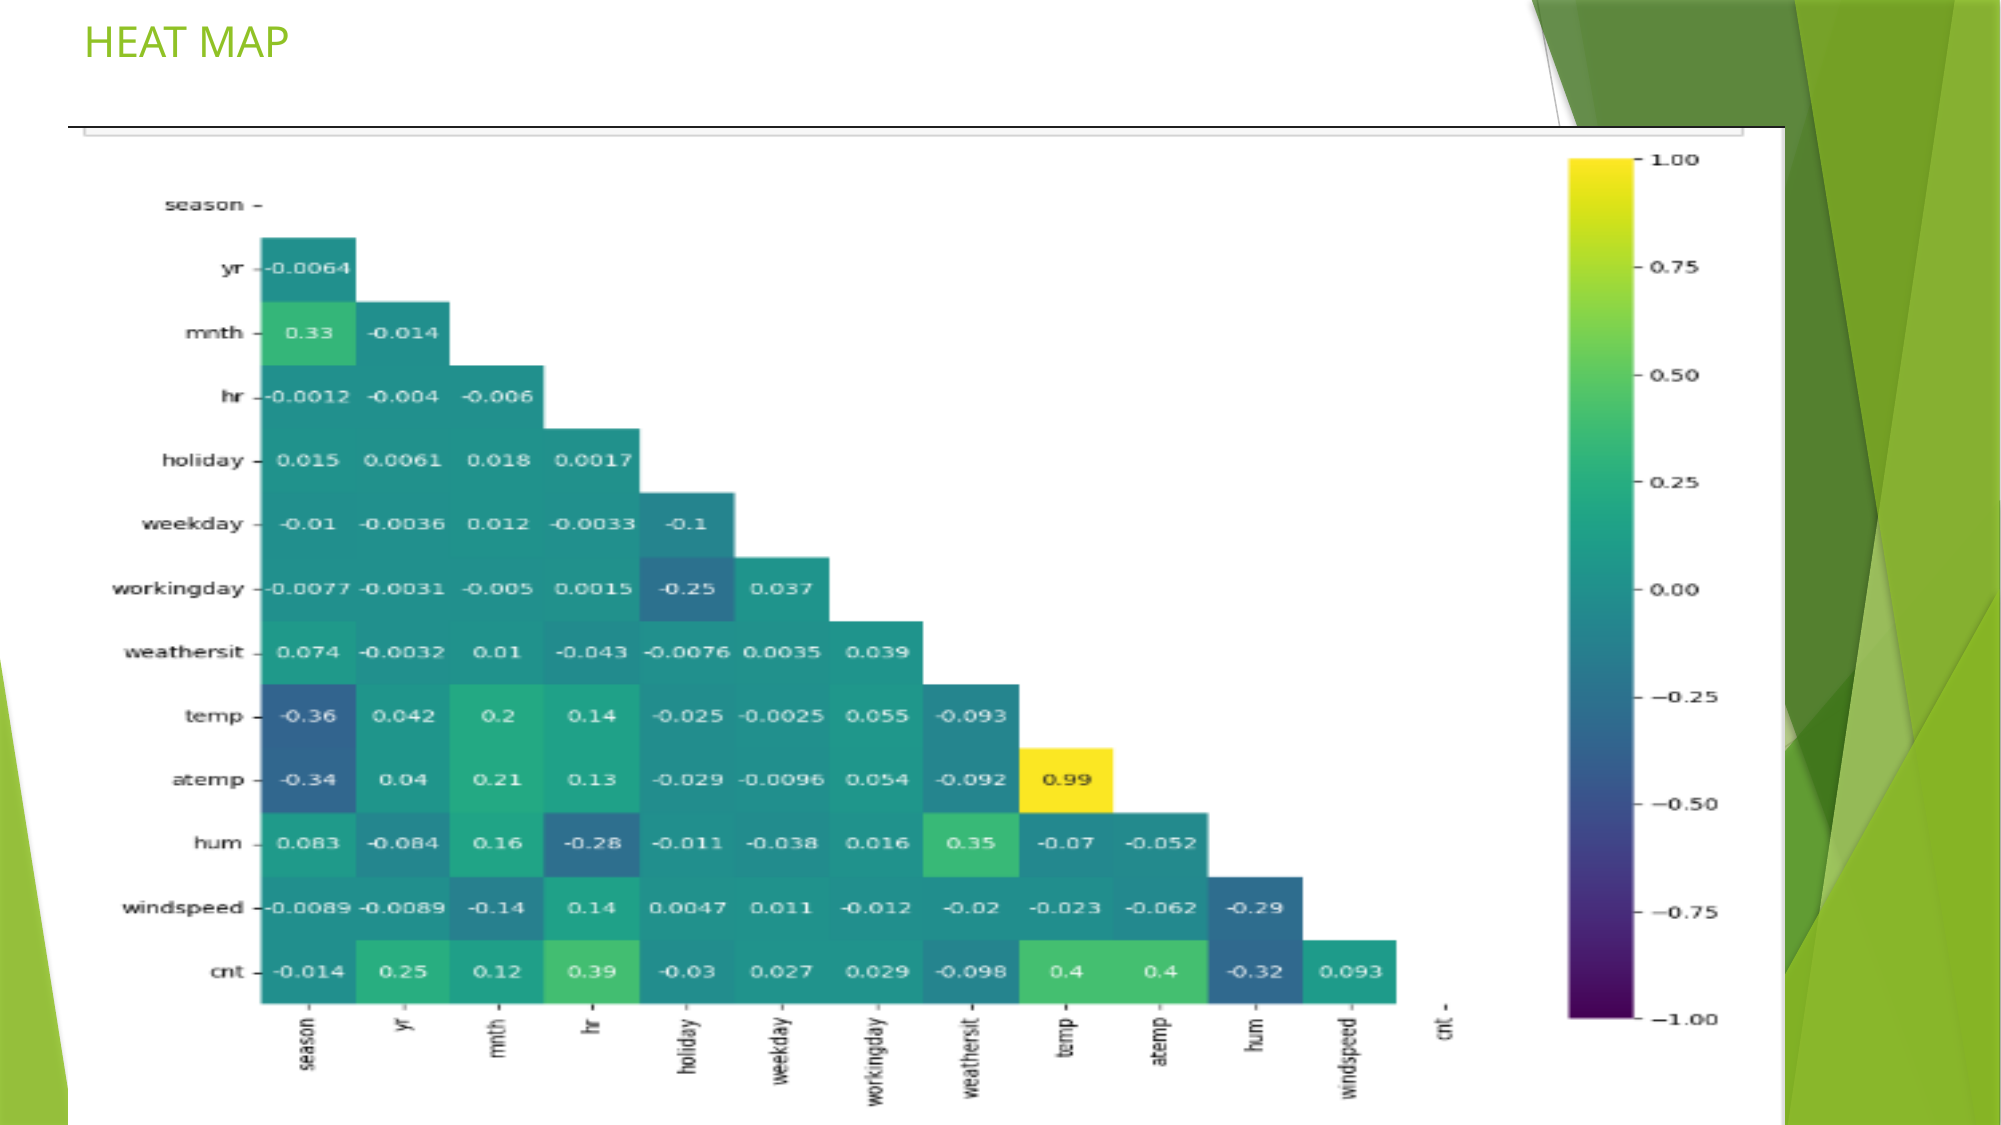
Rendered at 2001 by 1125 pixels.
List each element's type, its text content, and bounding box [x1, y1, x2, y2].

picture [68, 125, 1786, 1125]
title HEAT MAP [68, 7, 1863, 127]
